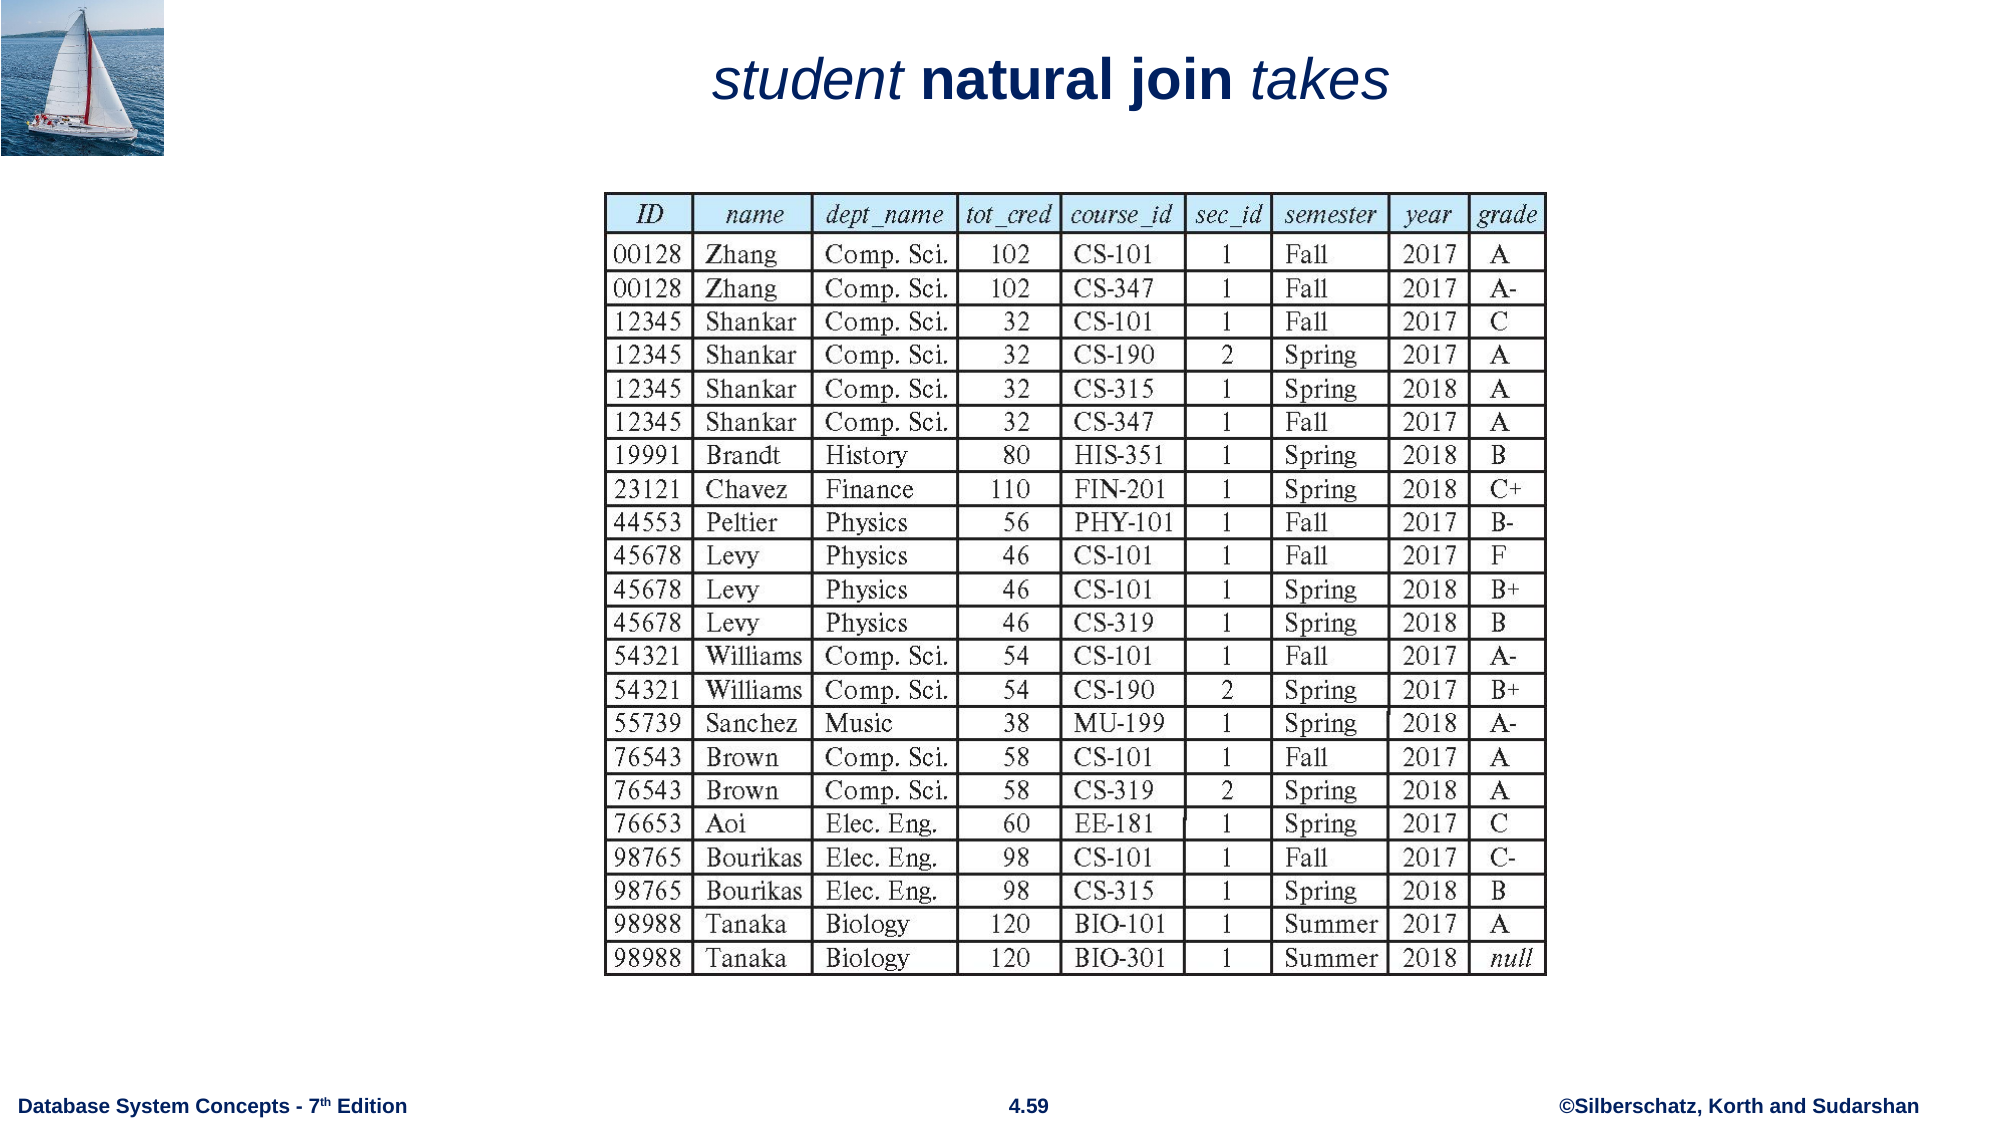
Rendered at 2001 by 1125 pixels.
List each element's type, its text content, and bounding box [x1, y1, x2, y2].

picture [603, 192, 1547, 976]
picture [1, 0, 164, 156]
title student natural join takes [167, 18, 1935, 120]
